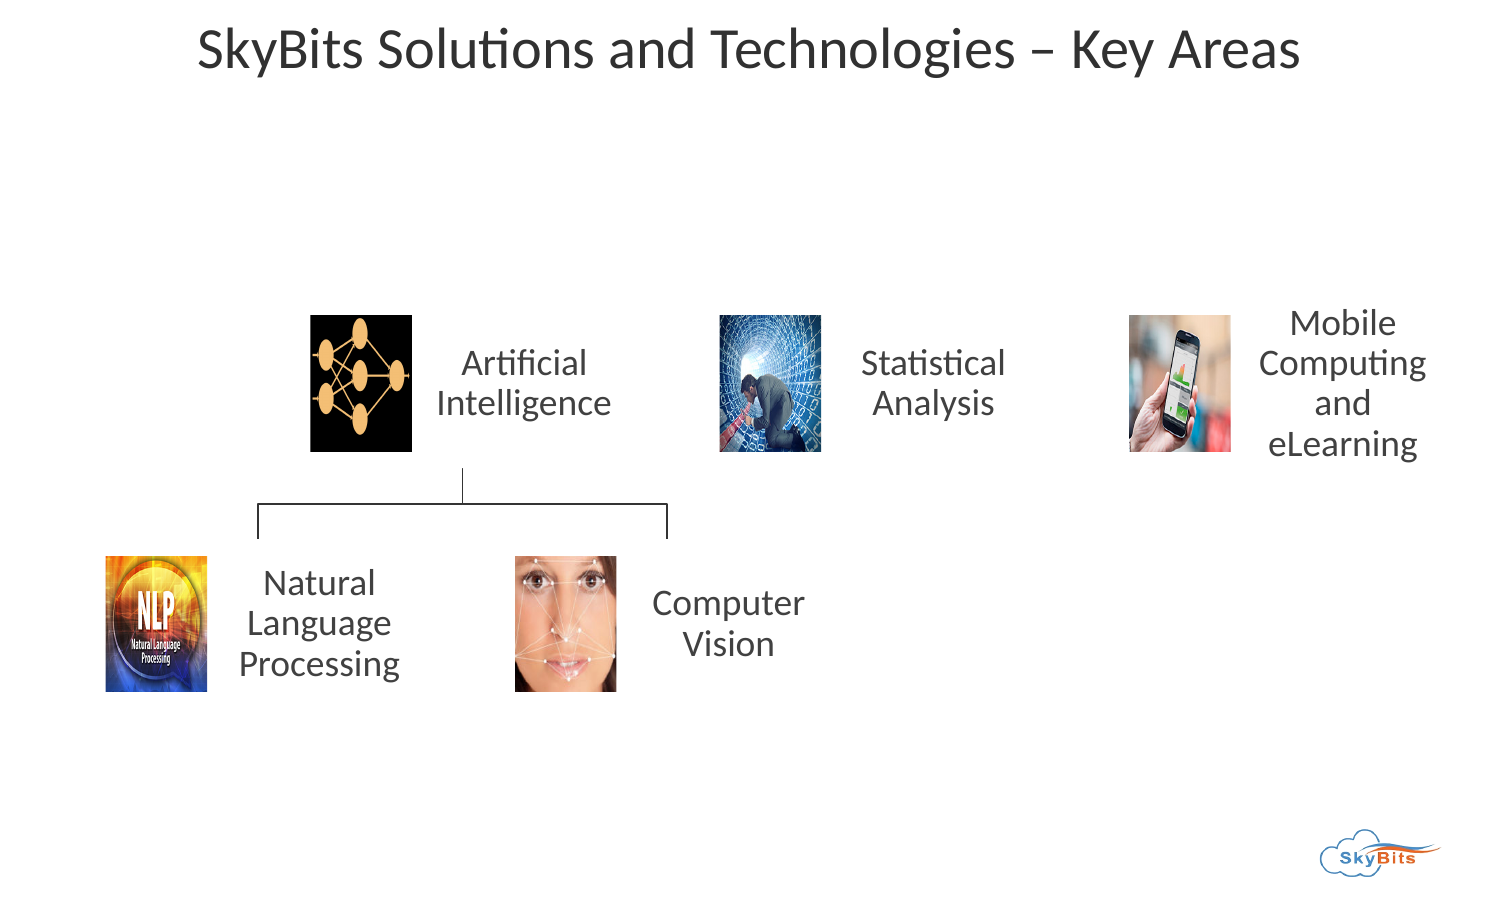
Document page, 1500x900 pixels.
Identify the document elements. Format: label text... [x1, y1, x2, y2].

title SkyBits Solutions and Technologies – Key Areas [75, 0, 1425, 90]
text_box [88, 178, 1451, 829]
picture [1312, 829, 1445, 880]
